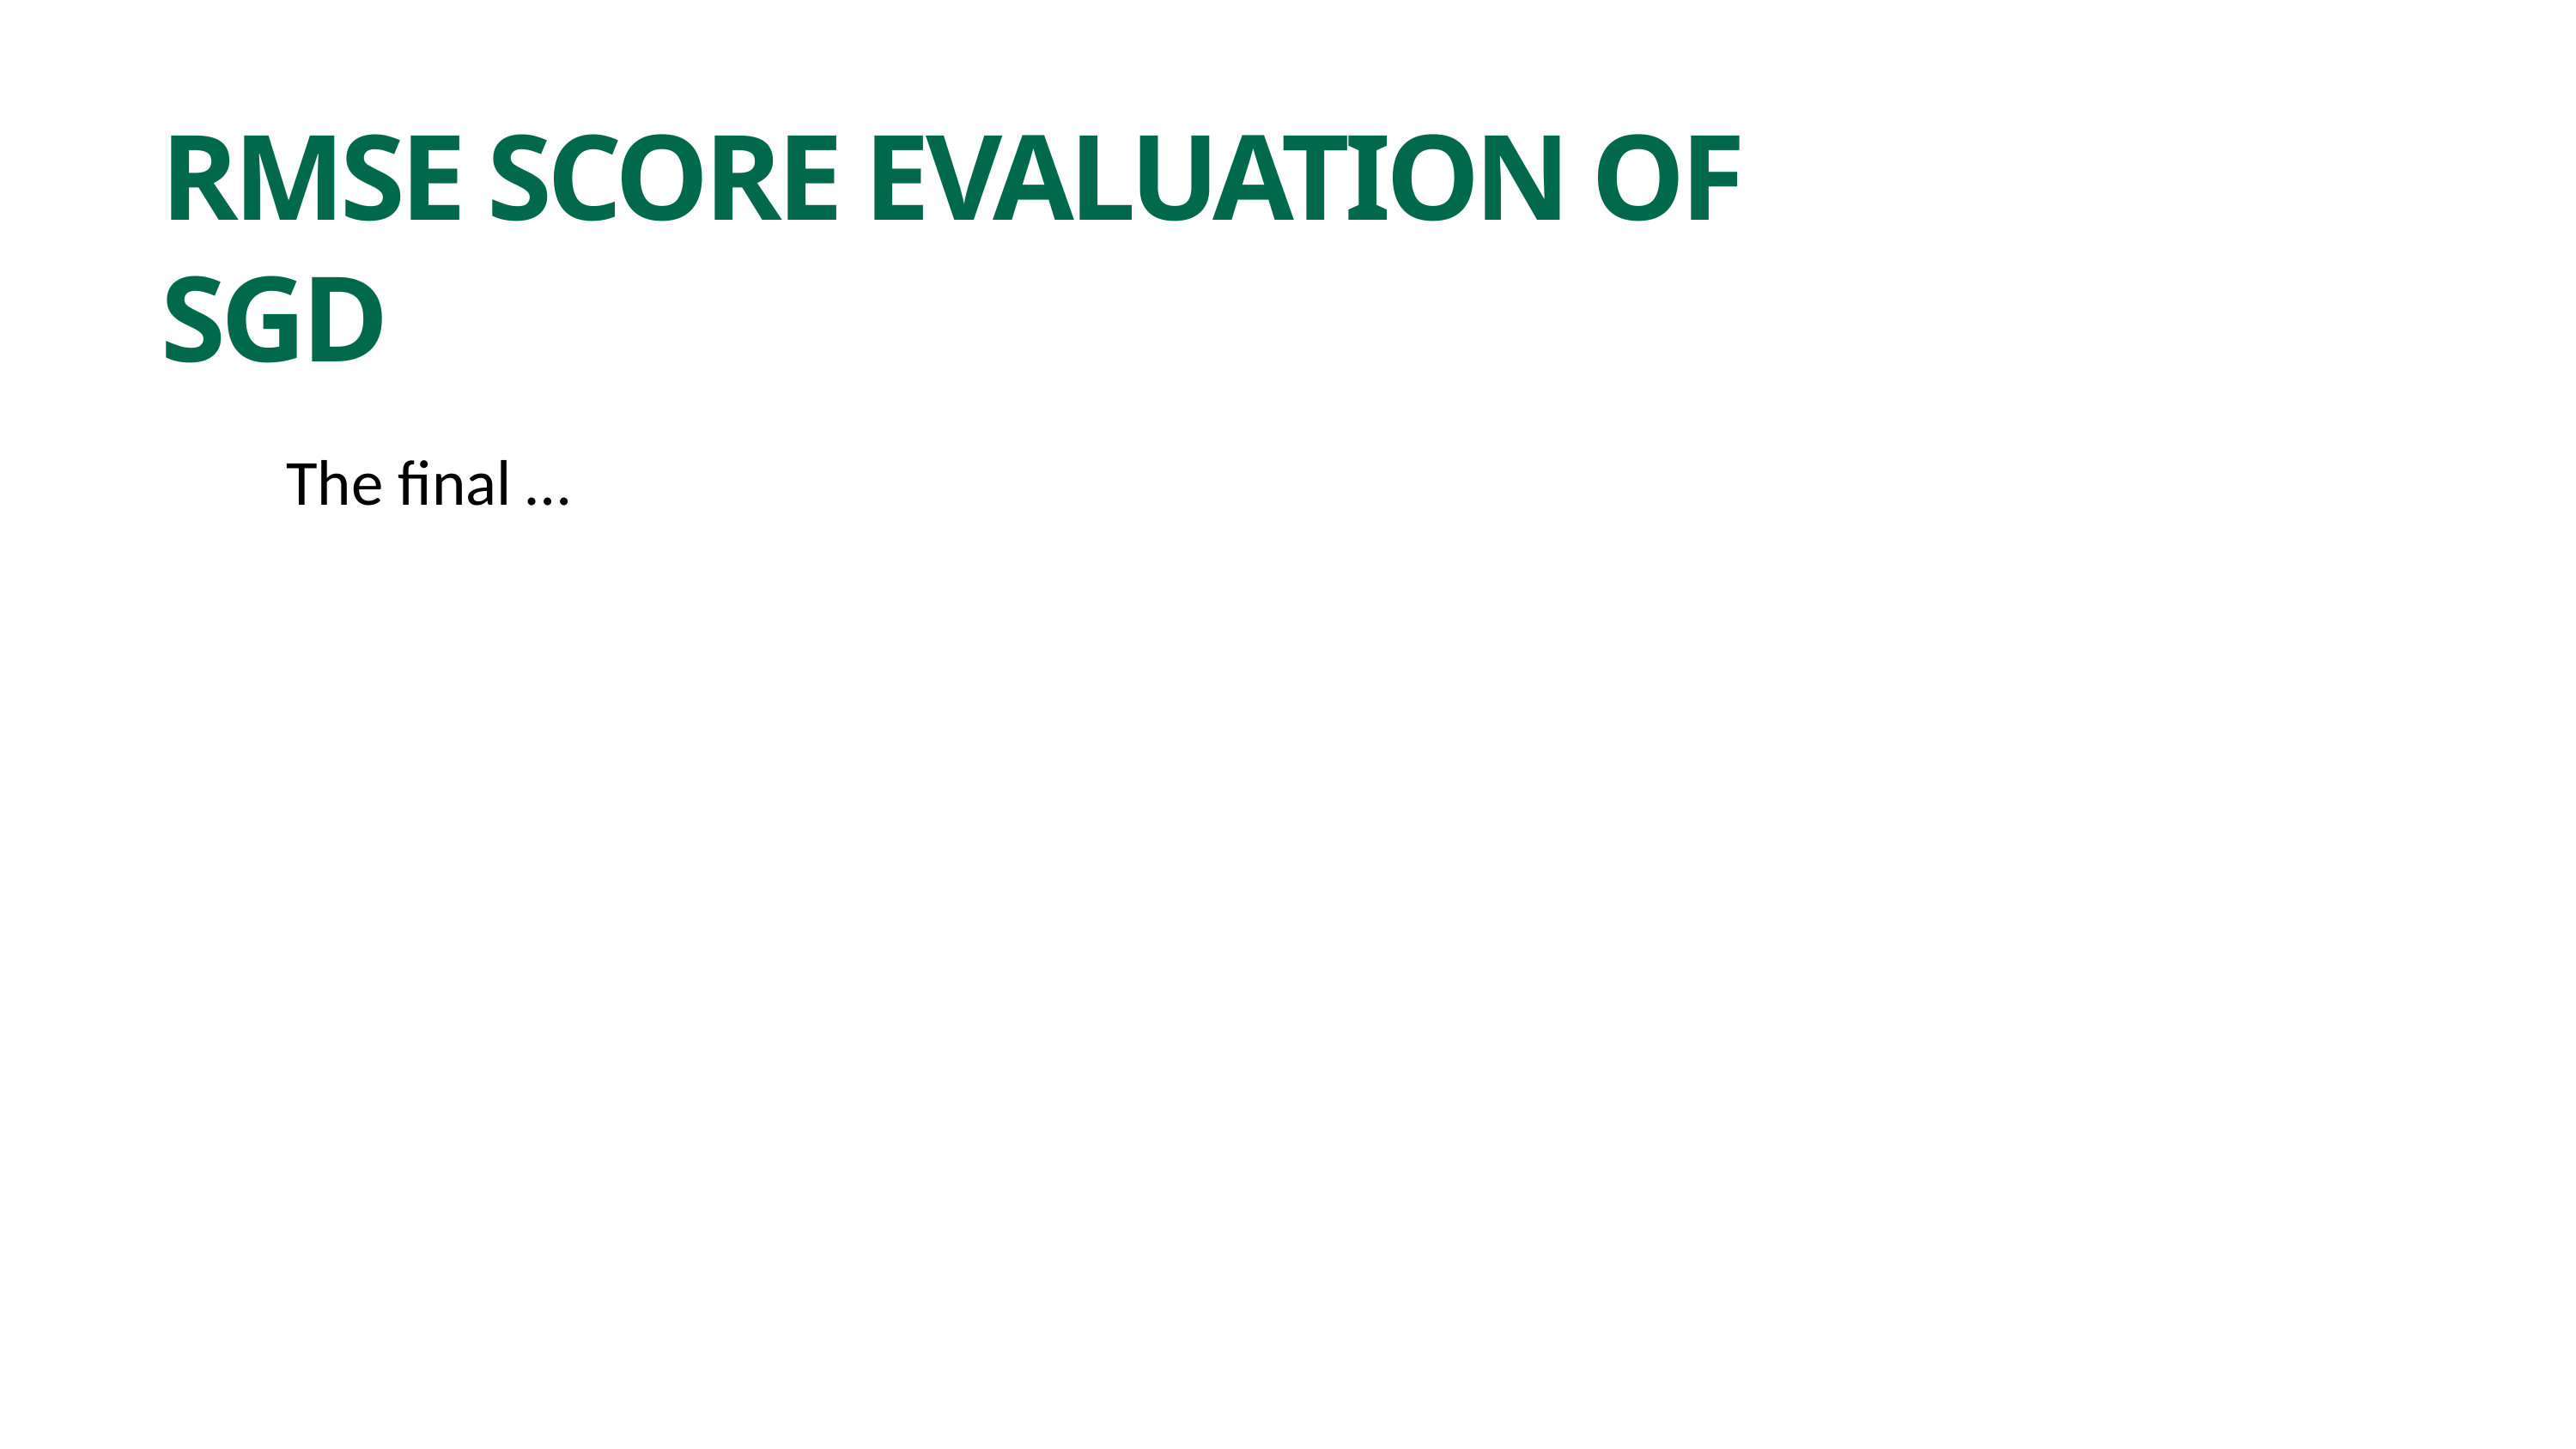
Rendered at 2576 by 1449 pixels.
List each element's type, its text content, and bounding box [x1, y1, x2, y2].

text_box RMSE SCORE EVALUATION OF SGD [161, 101, 2318, 385]
text_box The final … [273, 434, 2303, 524]
